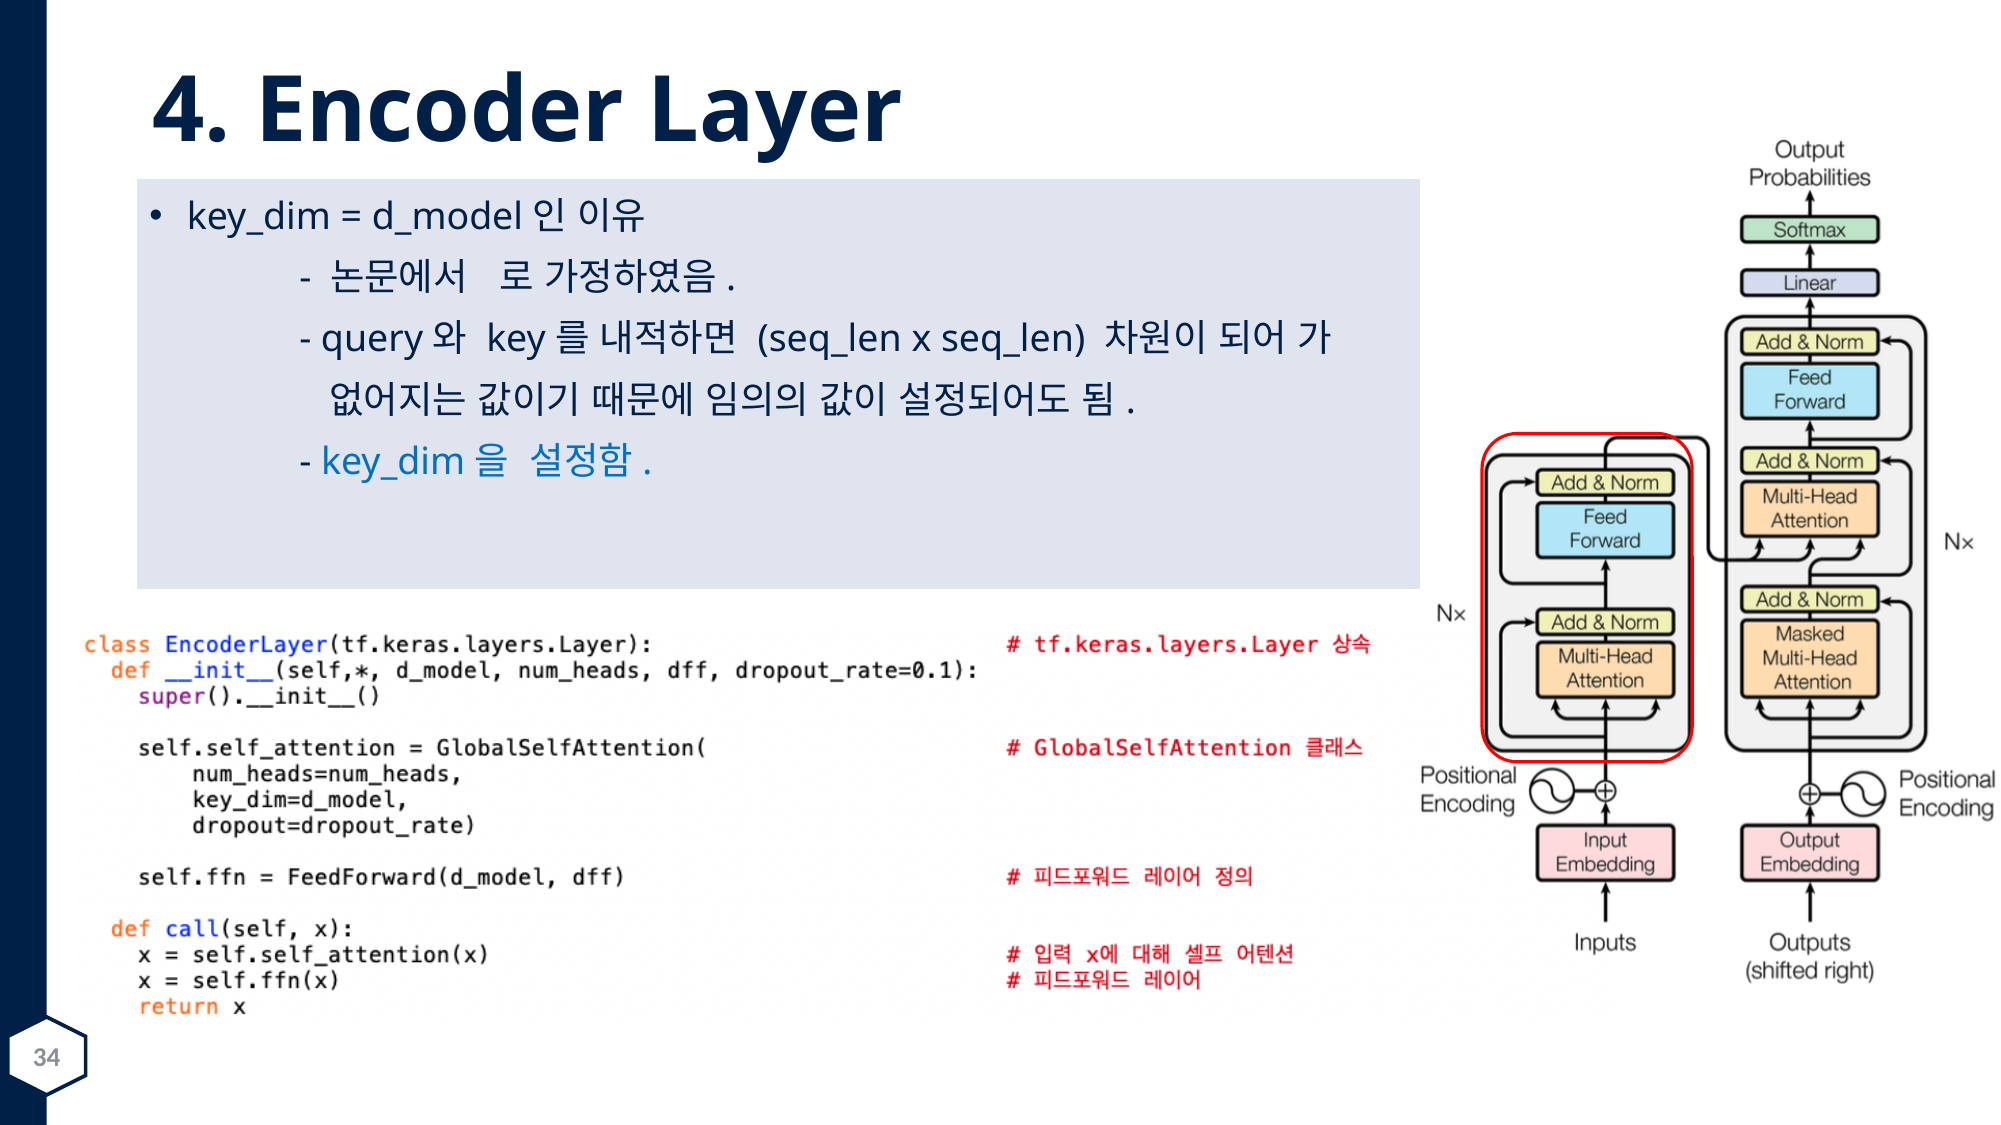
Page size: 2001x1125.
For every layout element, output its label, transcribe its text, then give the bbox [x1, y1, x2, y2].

picture [77, 137, 2000, 1025]
title 4. Encoder Layer [137, 3, 1863, 179]
slide_number 34 [15, 1024, 78, 1088]
